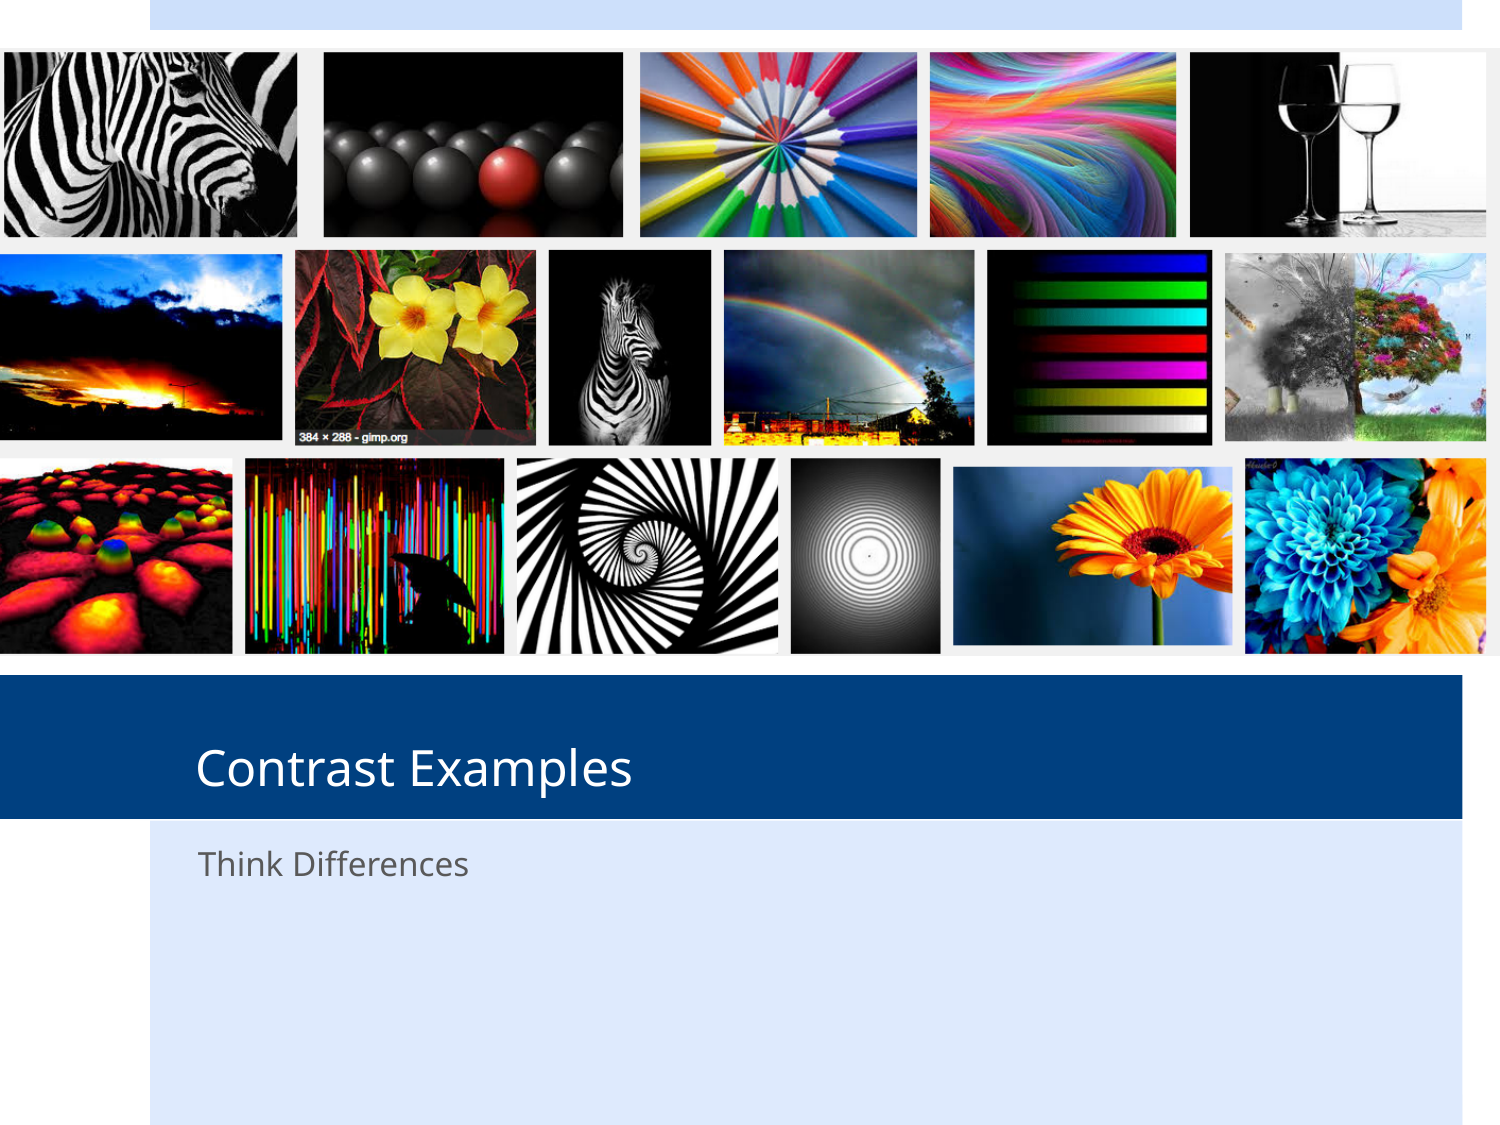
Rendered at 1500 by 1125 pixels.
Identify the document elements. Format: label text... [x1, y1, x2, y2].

picture [0, 48, 1500, 675]
subtitle Think Differences [150, 820, 1463, 1125]
title Contrast Examples [0, 675, 1463, 819]
